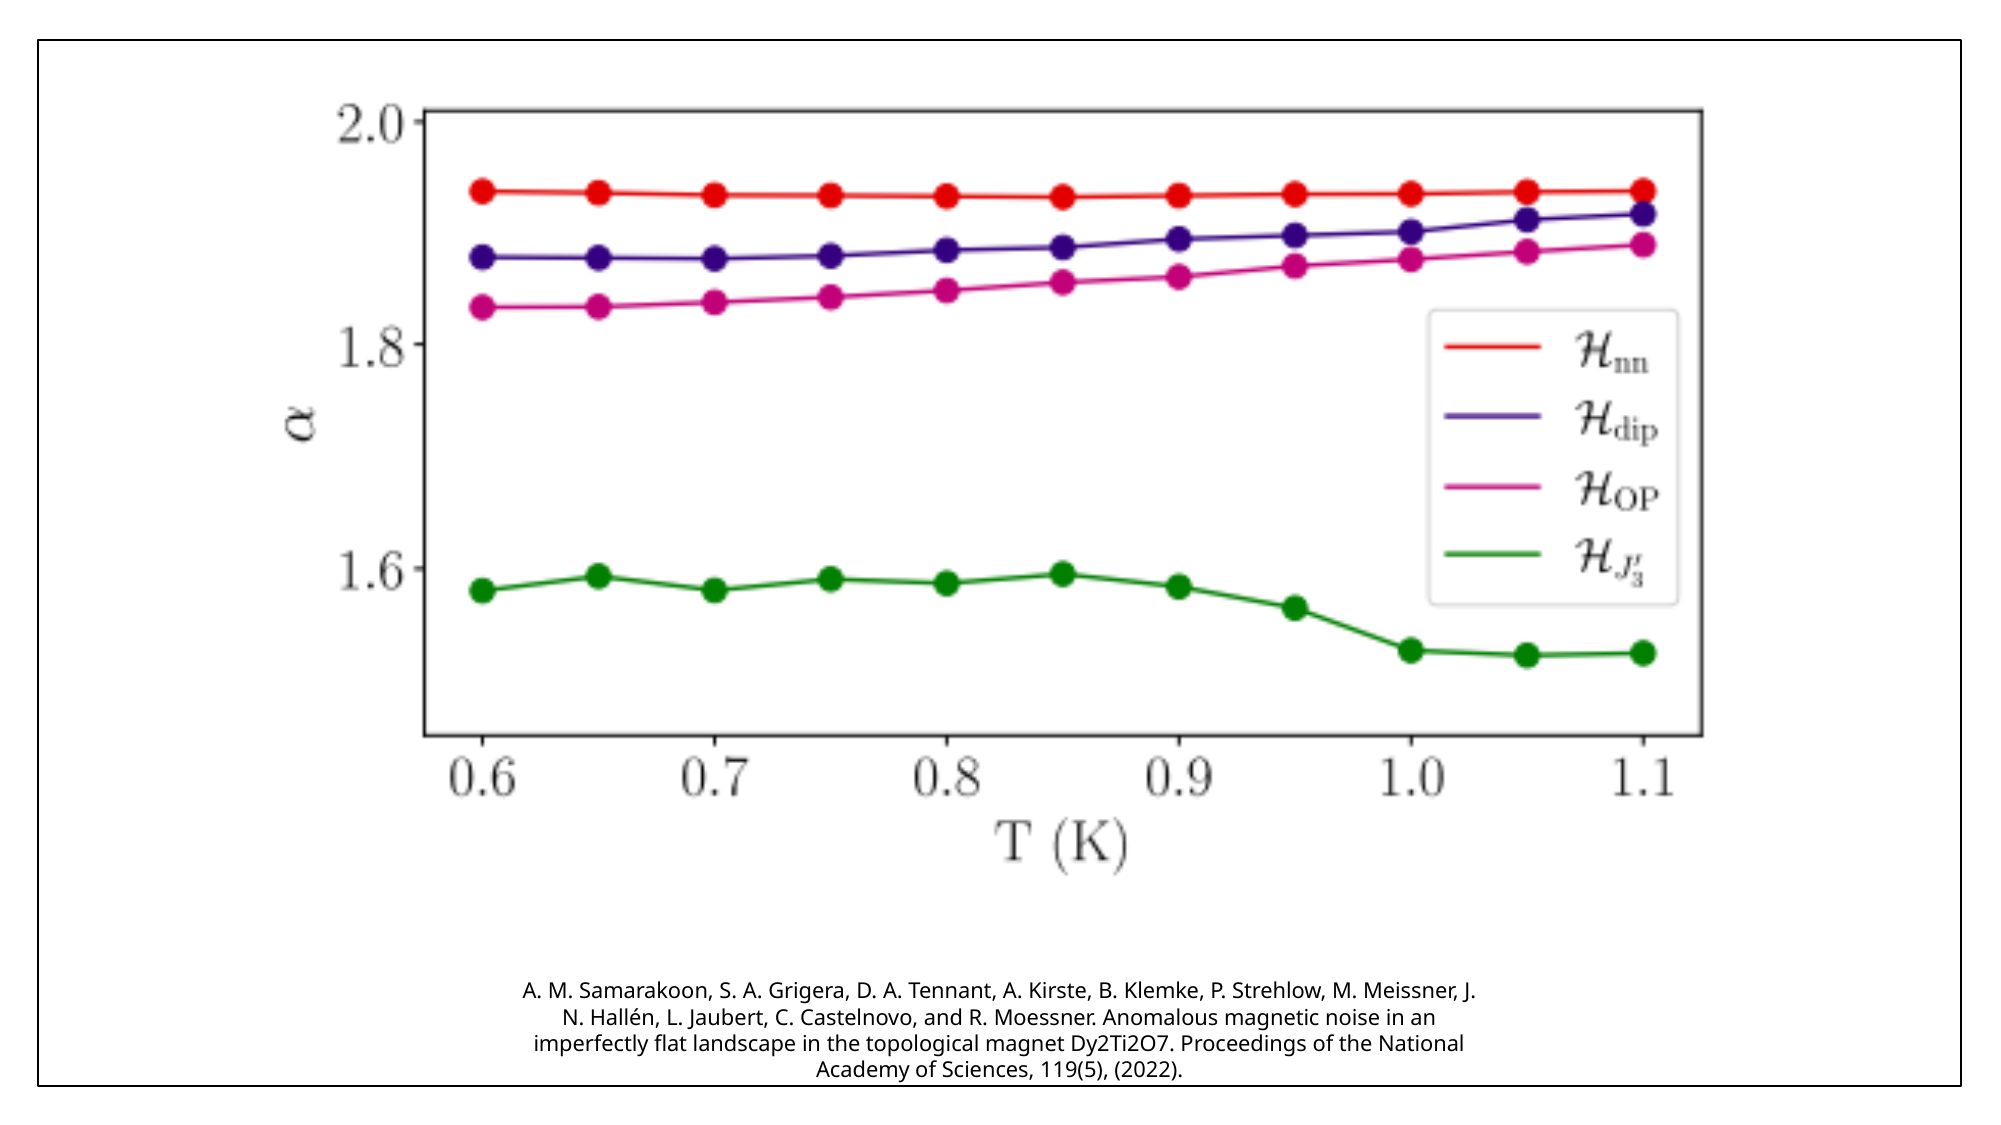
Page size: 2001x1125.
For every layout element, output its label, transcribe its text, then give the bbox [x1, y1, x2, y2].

picture [270, 68, 1730, 913]
text_box A. M. Samarakoon, S. A. Grigera, D. A. Tennant, A. Kirste, B. Klemke, P. Strehlow, M. Meissner, J. N. Hallén, L. Jaubert, C. Castelnovo, and R. Moessner. Anomalous magnetic noise in an imperfectly flat landscape in the topological magnet Dy2Ti2O7. Proceedings of the National Academy of Sciences, 119(5), (2022). [500, 969, 1500, 1090]
